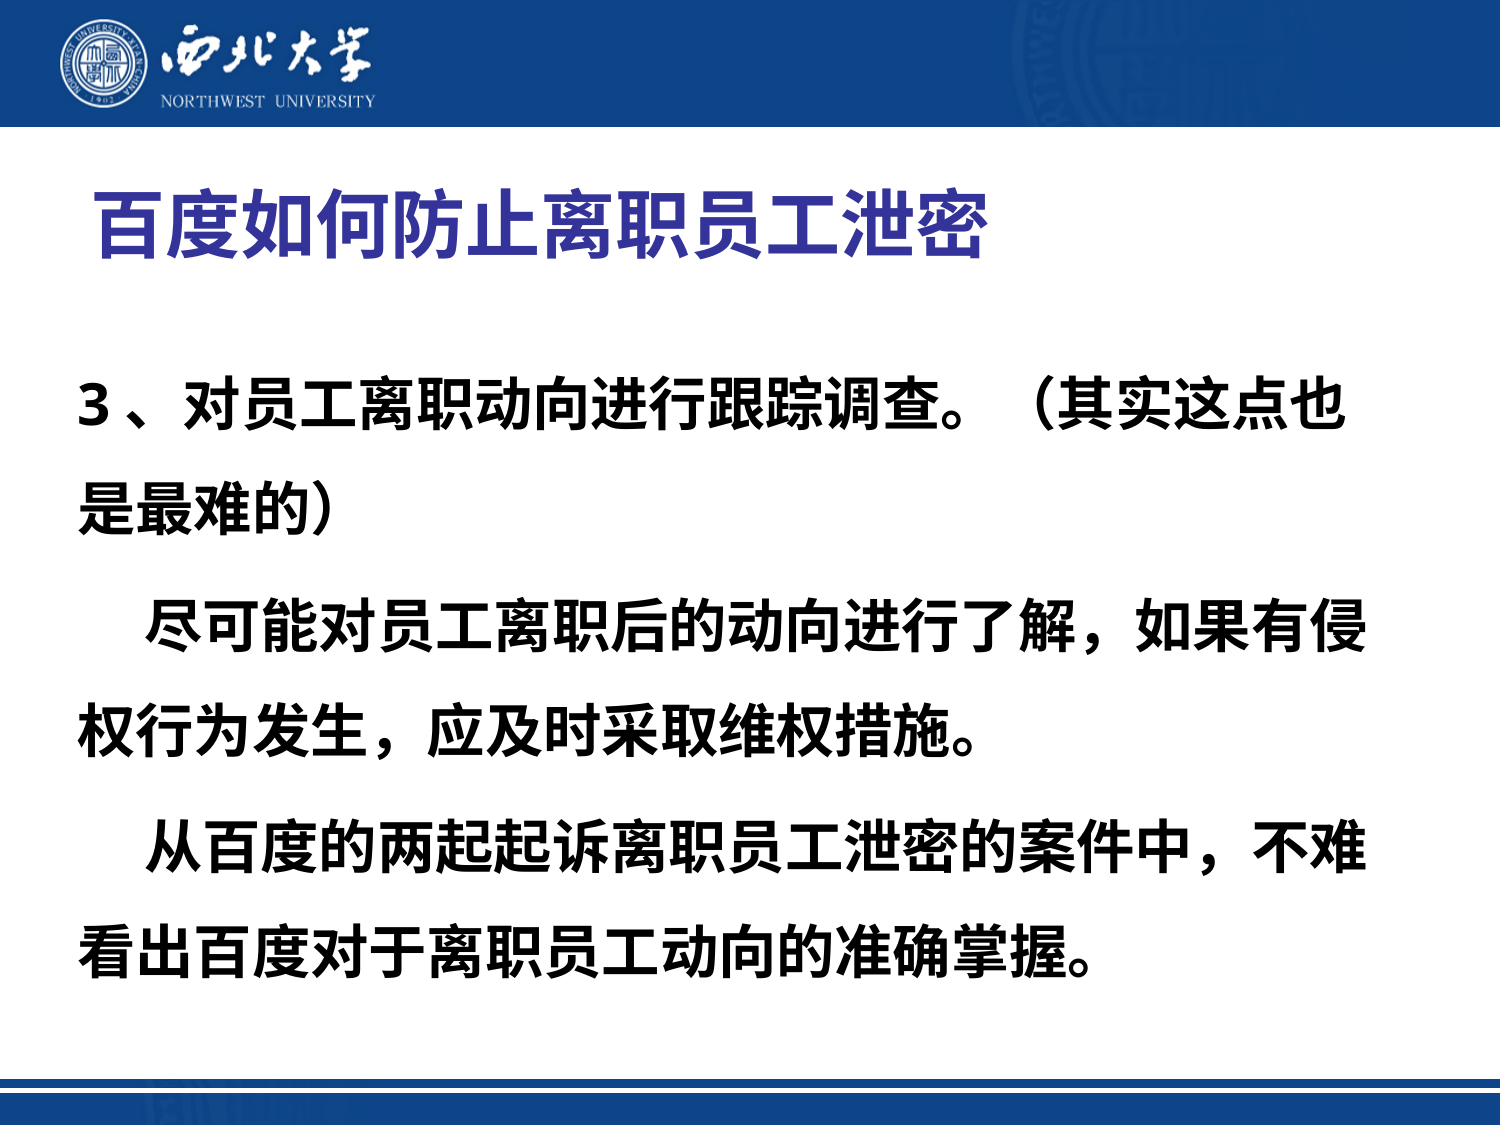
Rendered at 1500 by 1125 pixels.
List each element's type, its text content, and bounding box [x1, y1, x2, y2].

picture [0, 1093, 1500, 1125]
picture [0, 0, 1500, 127]
title 百度如何防止离职员工泄密 [75, 137, 1354, 275]
picture [0, 1079, 1500, 1088]
list 3、对员工离职动向进行跟踪调查。（其实这点也是最难的） 尽可能对员工离职后的动向进行了解，如果有侵权行为发生，应及时采取维权措施。 从百度的两起起诉离职员工泄密的案件中，不难看出百度对于离职员工动向的准确掌握。 [62, 324, 1413, 1000]
